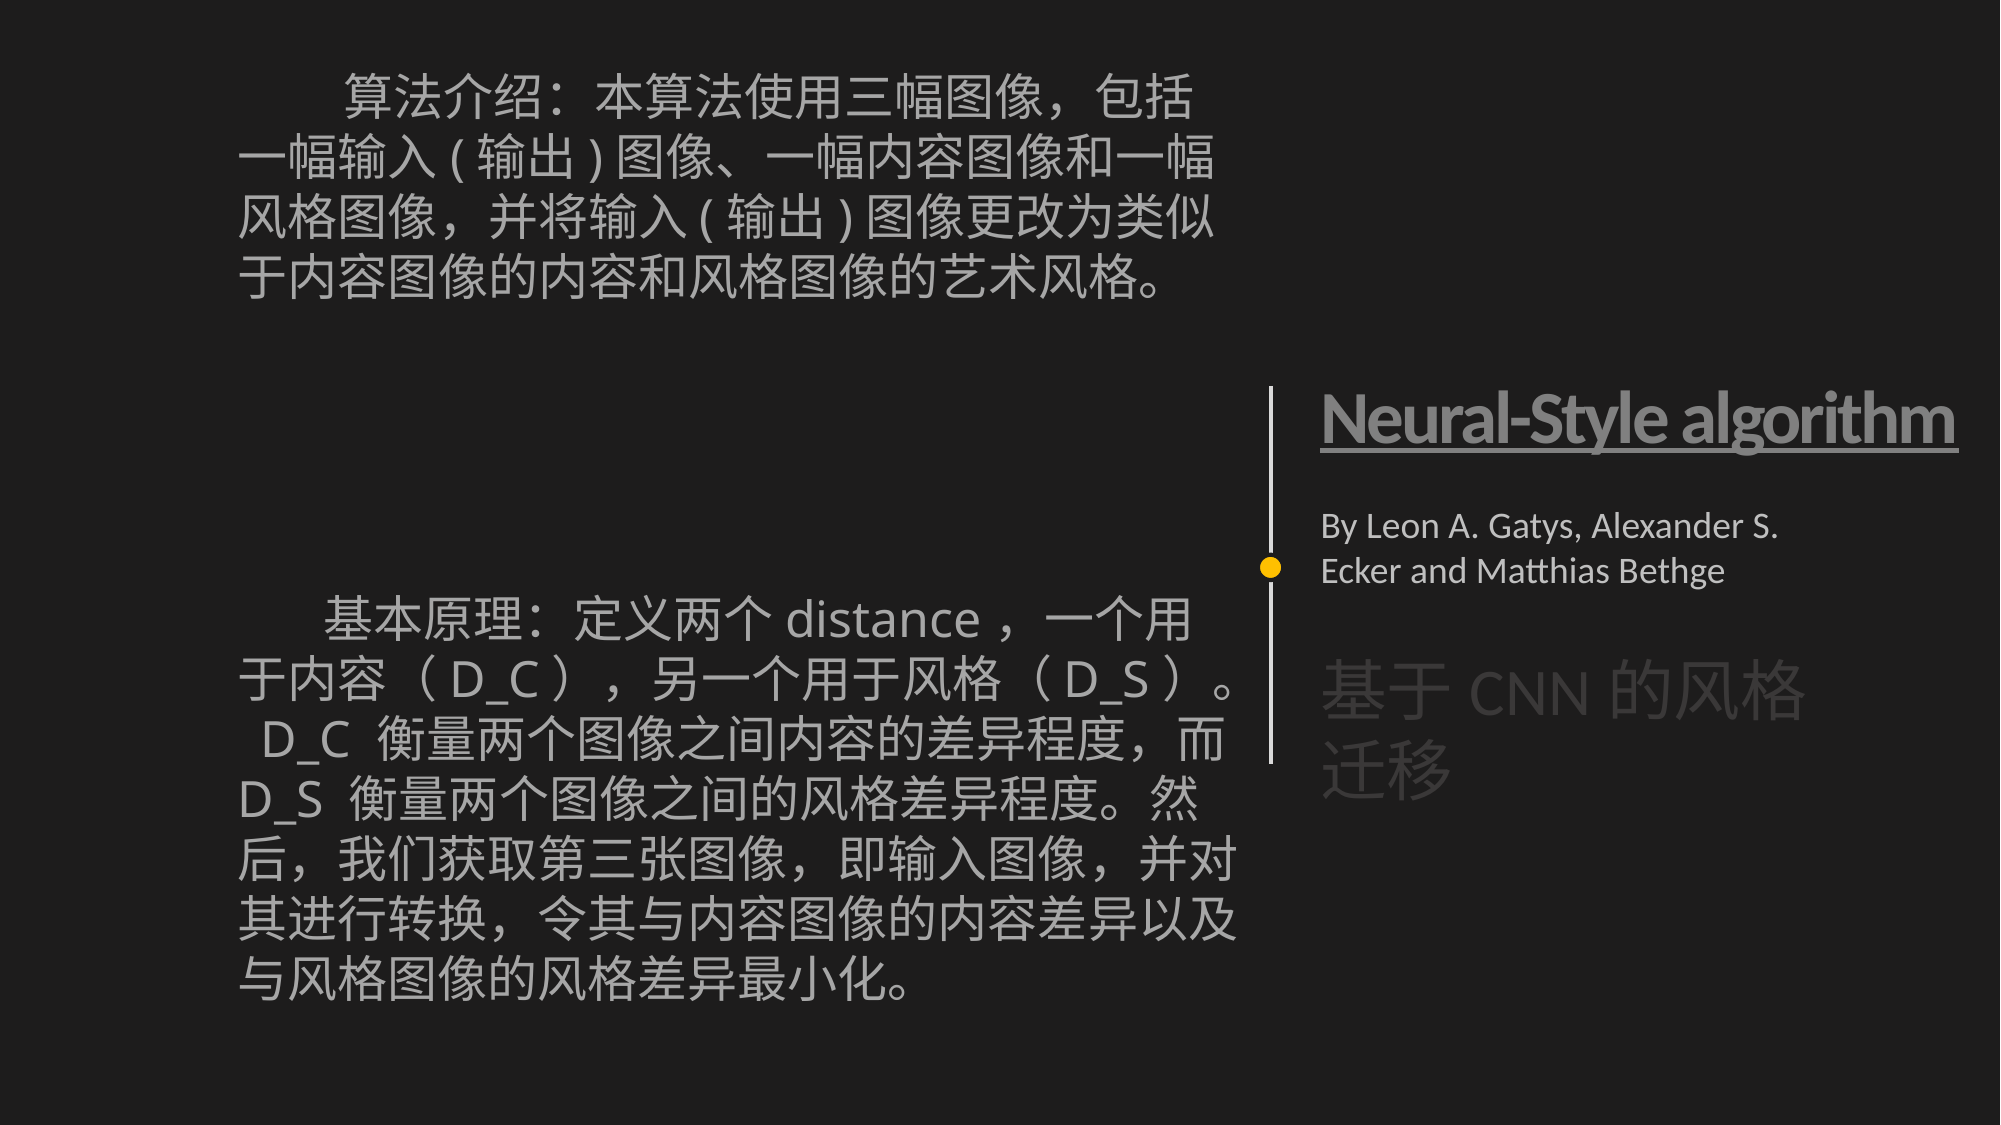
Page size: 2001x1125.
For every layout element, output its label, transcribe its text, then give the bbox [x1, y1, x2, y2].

text_box 算法介绍：本算法使用三幅图像，包括一幅输入(输出)图像、一幅内容图像和一幅风格图像，并将输入(输出)图像更改为类似于内容图像的内容和风格图像的艺术风格。 [222, 57, 1258, 419]
text_box By Leon A. Gatys, Alexander S. Ecker and Matthias Bethge [1305, 495, 1810, 597]
text_box 基本原理：定义两个distance，一个用于内容（D_C），另一个用于风格（D_S）。 D_C 衡量两个图像之间内容的差异程度，而 D_S 衡量两个图像之间的风格差异程度。然后，我们获取第三张图像，即输入图像，并对其进行转换，令其与内容图像的内容差异以及与风格图像的风格差异最小化。 [222, 580, 1258, 1075]
text_box [1271, 553, 1285, 582]
text_box 基于CNN的风格迁移 [1305, 641, 1884, 816]
text_box [1256, 553, 1270, 582]
text_box Neural-Style algorithm [1305, 360, 2000, 466]
